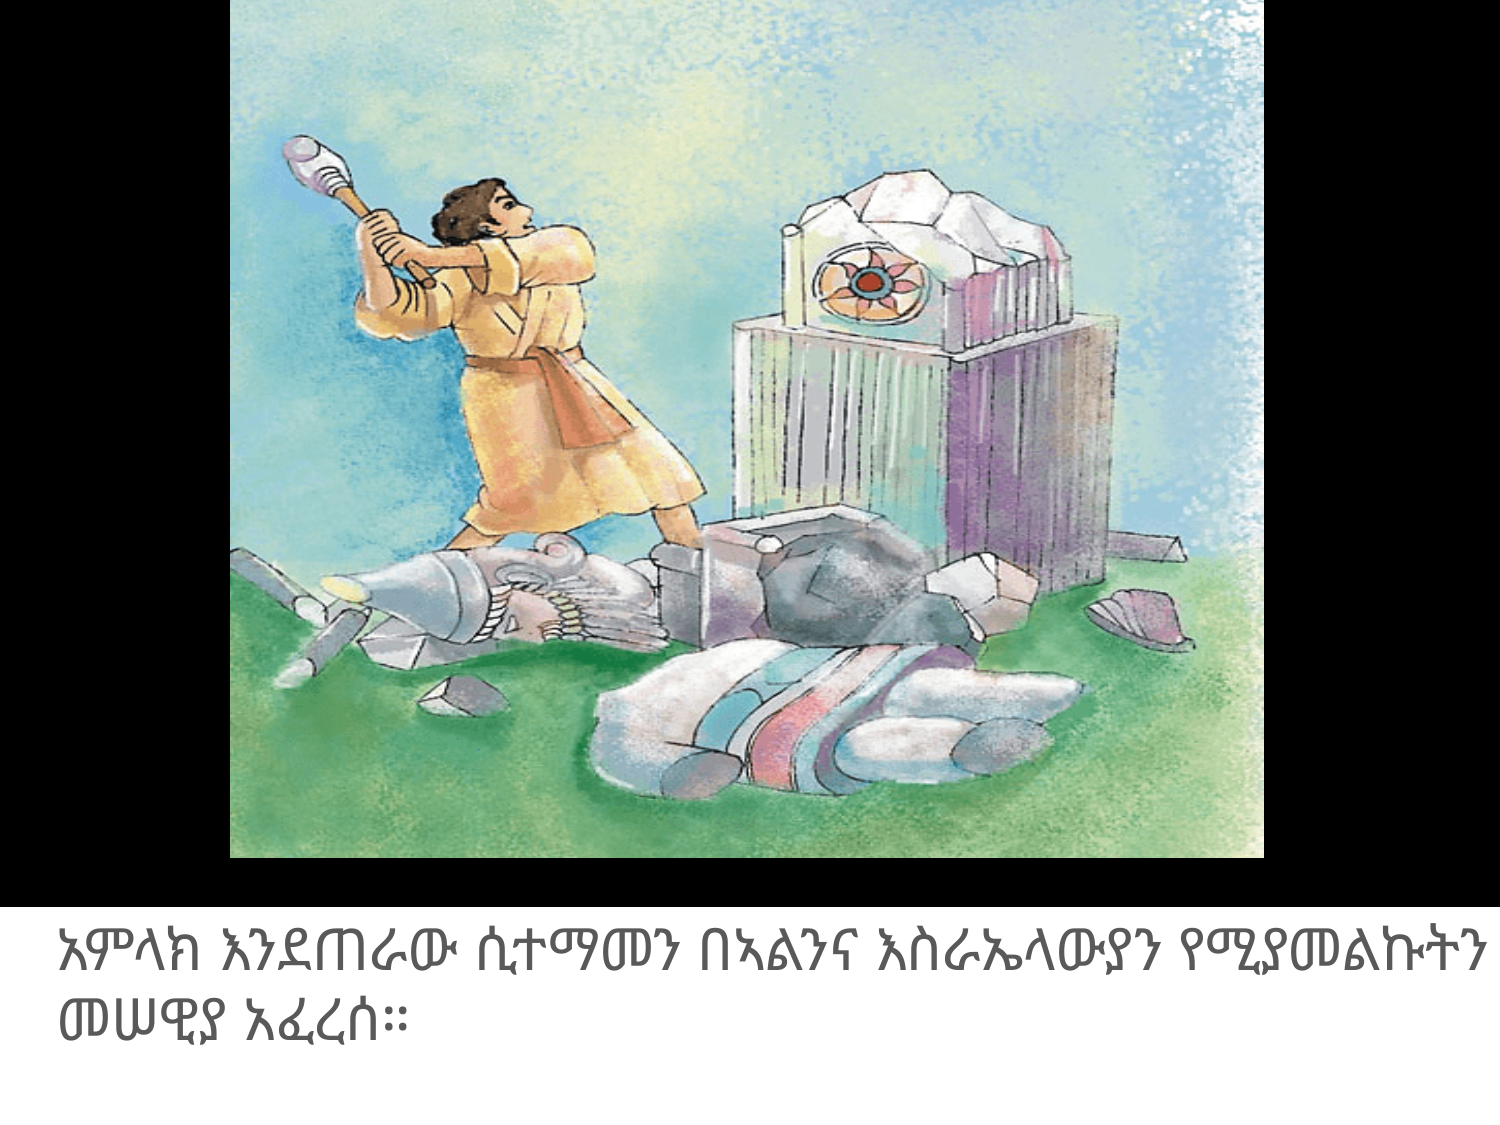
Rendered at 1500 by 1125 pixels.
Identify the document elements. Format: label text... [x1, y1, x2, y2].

picture [230, 0, 1265, 858]
text_box [0, 0, 1500, 907]
text_box አምላክ እንደጠራው ሲተማመን በኣልንና እስራኤላውያን የሚያመልኩትን መሠዊያ አፈረሰ። [41, 905, 1500, 1060]
